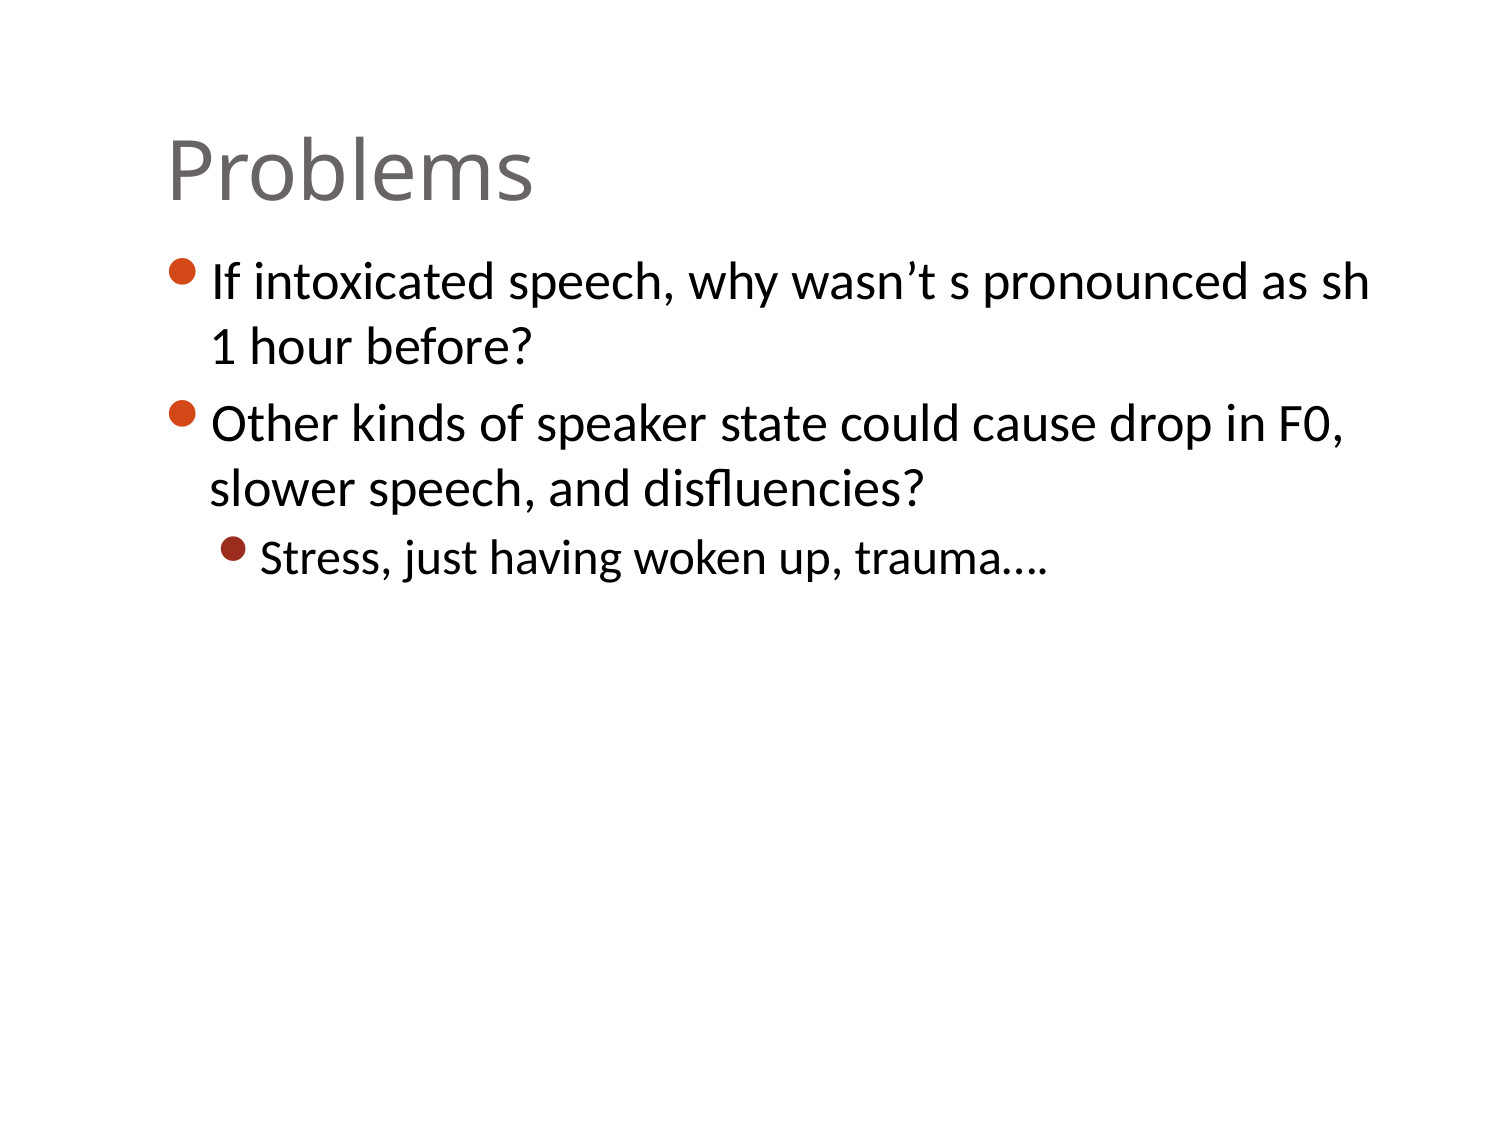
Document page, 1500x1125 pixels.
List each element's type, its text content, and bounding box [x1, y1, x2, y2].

title Problems [149, 44, 1426, 233]
list If intoxicated speech, why wasn’t s pronounced as sh 1 hour before? Other kinds of speaker state could cause drop in F0, slower speech, and disfluencies? Stress, just having woken up, trauma…. [149, 237, 1426, 988]
